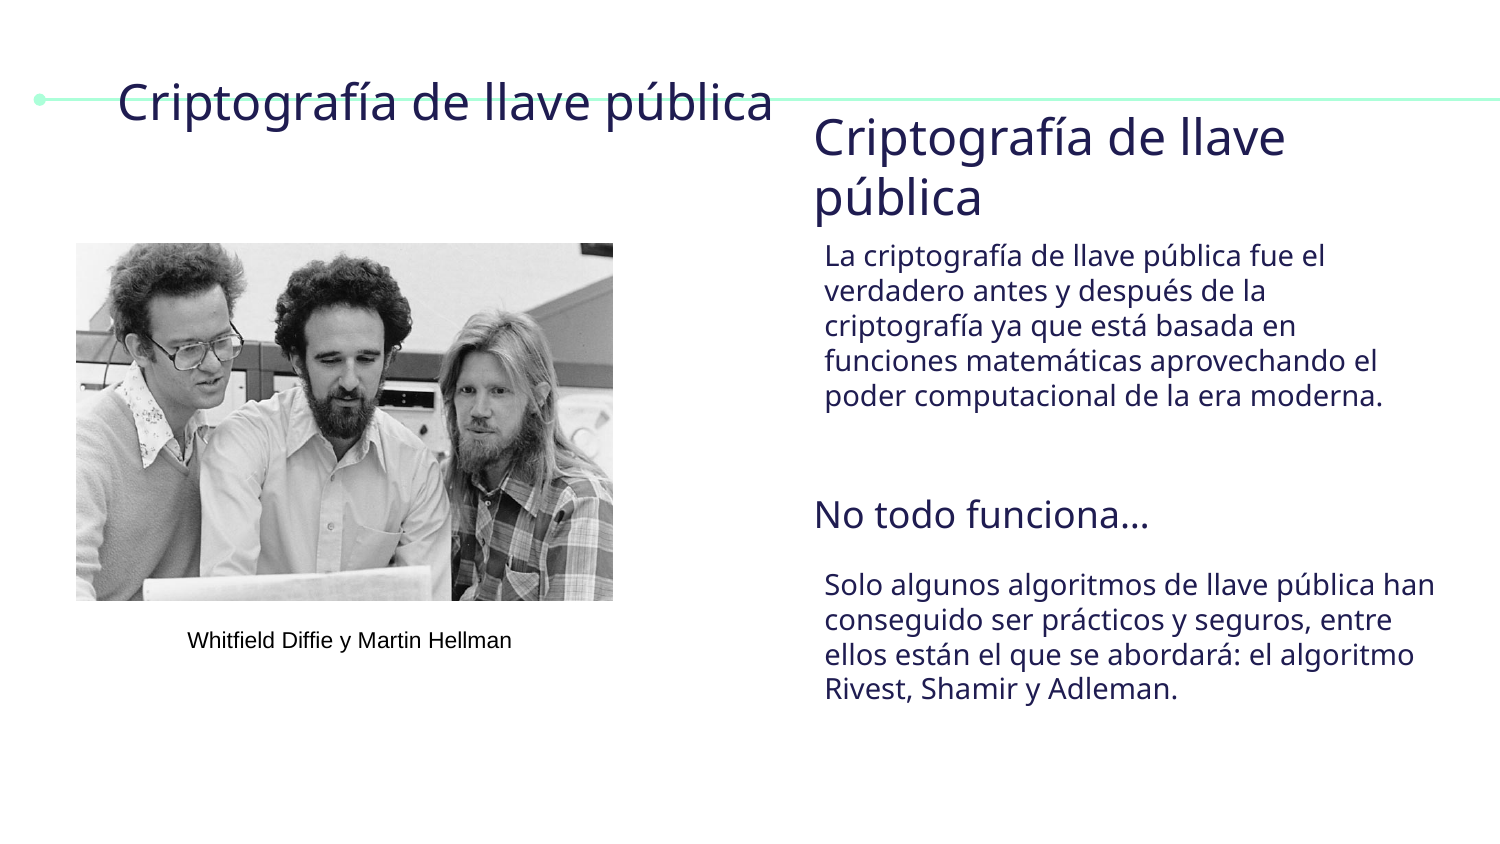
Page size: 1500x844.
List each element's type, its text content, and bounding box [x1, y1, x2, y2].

title No todo funciona… [798, 483, 1211, 551]
title Criptografía de llave pública [798, 172, 1415, 241]
picture [76, 242, 613, 601]
list La criptografía de llave pública fue el verdadero antes y después de la criptografía ya que está basada en funciones matemáticas aprovechando el poder computacional de la era moderna. [809, 222, 1443, 352]
text_box Whitfield Diffie y Martin Hellman [98, 609, 591, 668]
title Criptografía de llave pública [102, 55, 1101, 144]
list Solo algunos algoritmos de llave pública han conseguido ser prácticos y seguros, entre ellos están el que se abordará: el algoritmo Rivest, Shamir y Adleman. [809, 550, 1467, 681]
